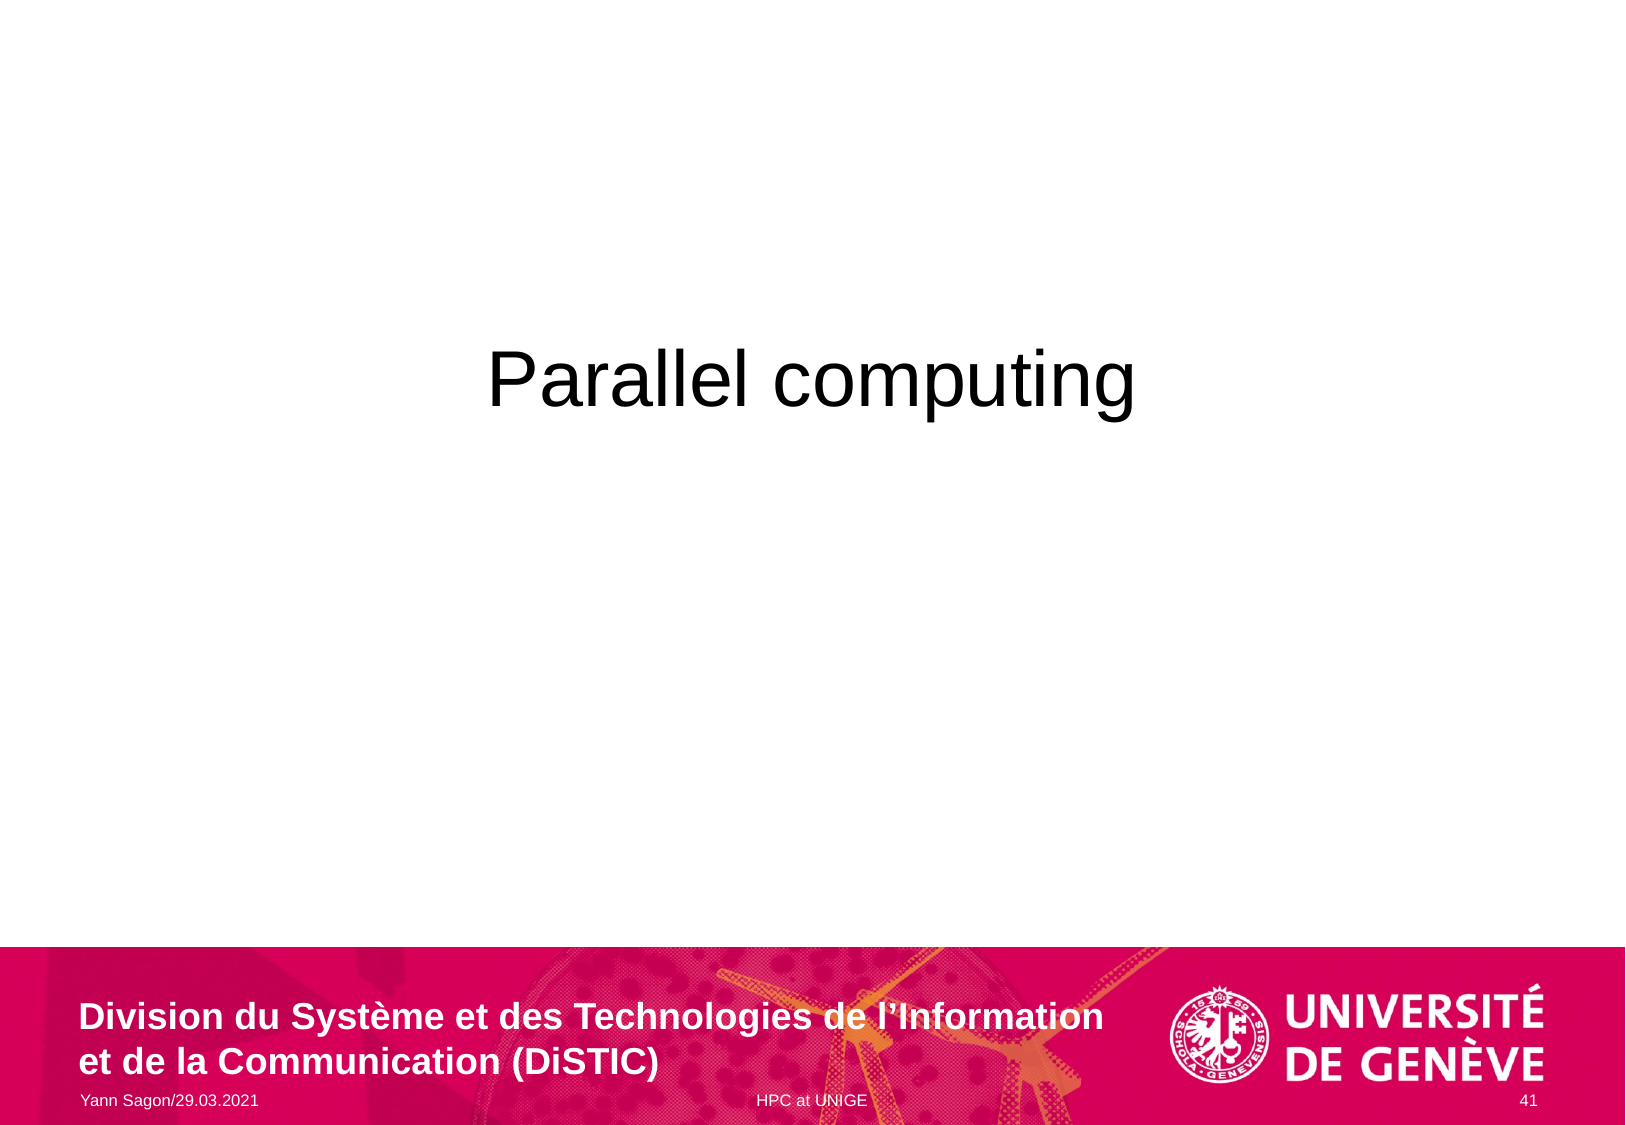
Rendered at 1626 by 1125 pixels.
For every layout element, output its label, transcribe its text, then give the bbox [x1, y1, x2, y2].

title Parallel computing [73, 304, 1552, 445]
picture [0, 947, 1625, 1125]
